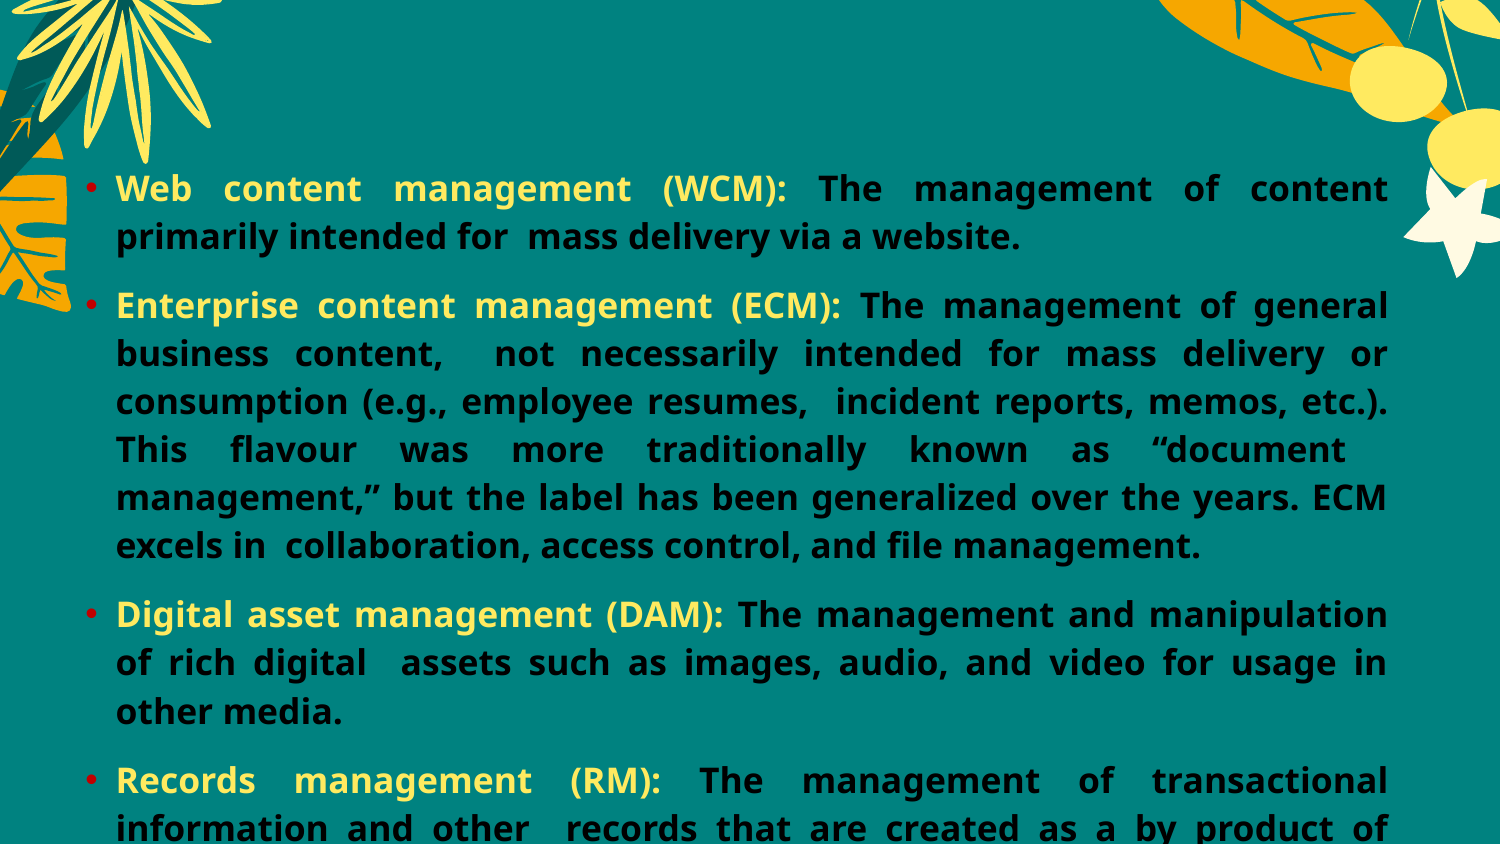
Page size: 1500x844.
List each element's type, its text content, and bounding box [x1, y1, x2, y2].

text_box Web content management (WCM): The management of content primarily intended for mass delivery via a website. Enterprise content management (ECM): The management of general business content, not necessarily intended for mass delivery or consumption (e.g., employee resumes, incident reports, memos, etc.). This flavour was more traditionally known as “document management,” but the label has been generalized over the years. ECM excels in collaboration, access control, and file management. Digital asset management (DAM): The management and manipulation of rich digital assets such as images, audio, and video for usage in other media. Records management (RM): The management of transactional information and other records that are created as a by product of business operations (e.g., sales records, access records, contracts, etc.). [61, 144, 1405, 844]
